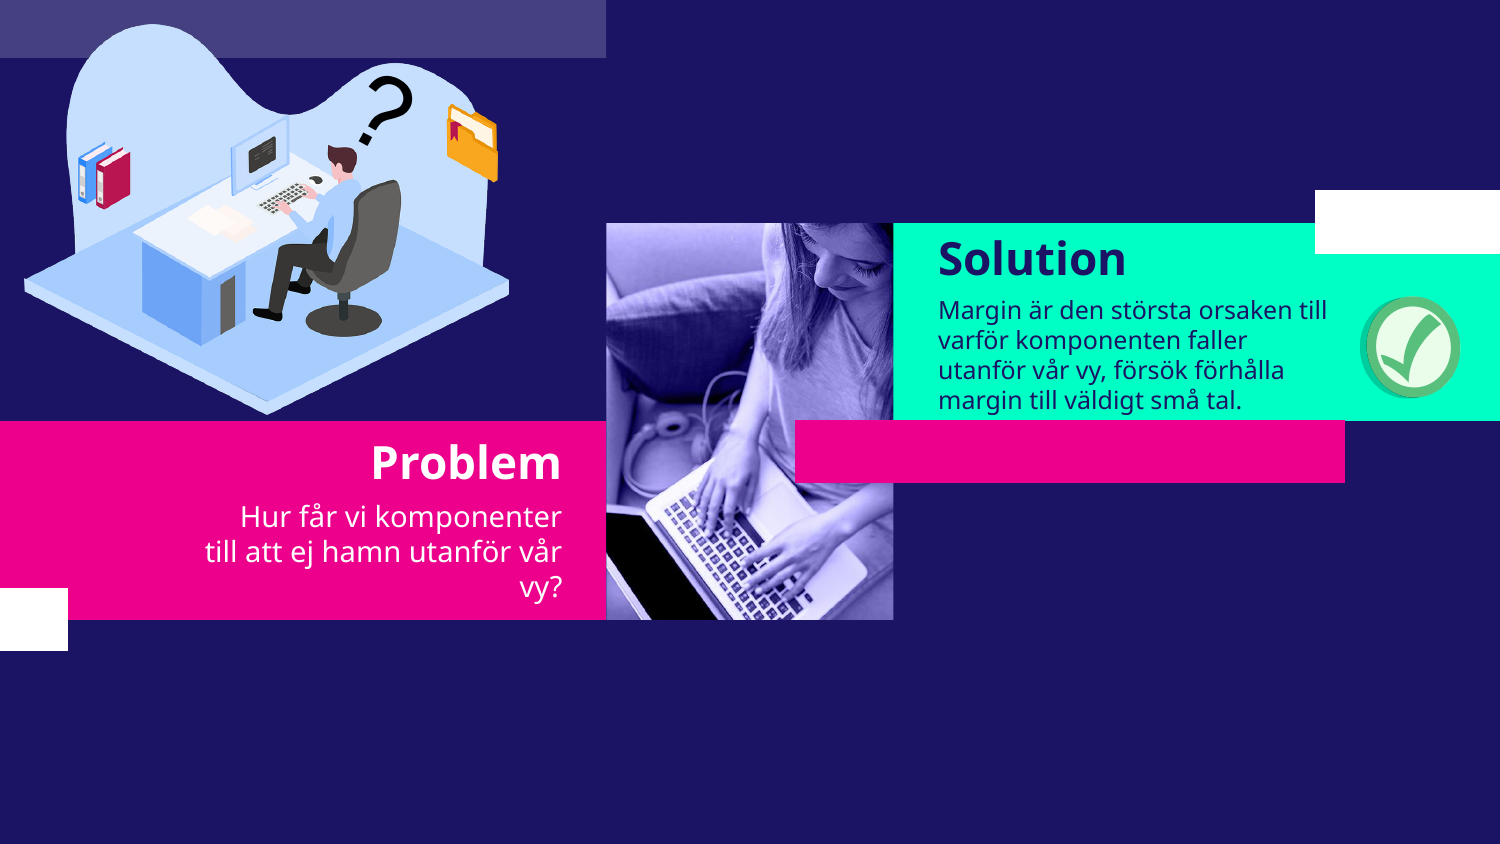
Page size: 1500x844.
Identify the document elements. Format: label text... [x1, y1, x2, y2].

text_box [898, 419, 1346, 483]
subtitle Hur får vi komponenter till att ej hamn utanför vår vy? [185, 498, 578, 575]
title Problem [184, 439, 578, 483]
picture [24, 24, 509, 415]
picture [1358, 294, 1462, 401]
subtitle Margin är den största orsaken till varför komponenten faller utanför vår vy, försök förhålla margin till väldigt små tal. [923, 294, 1346, 372]
title Solution [923, 235, 1316, 280]
picture [606, 222, 894, 620]
